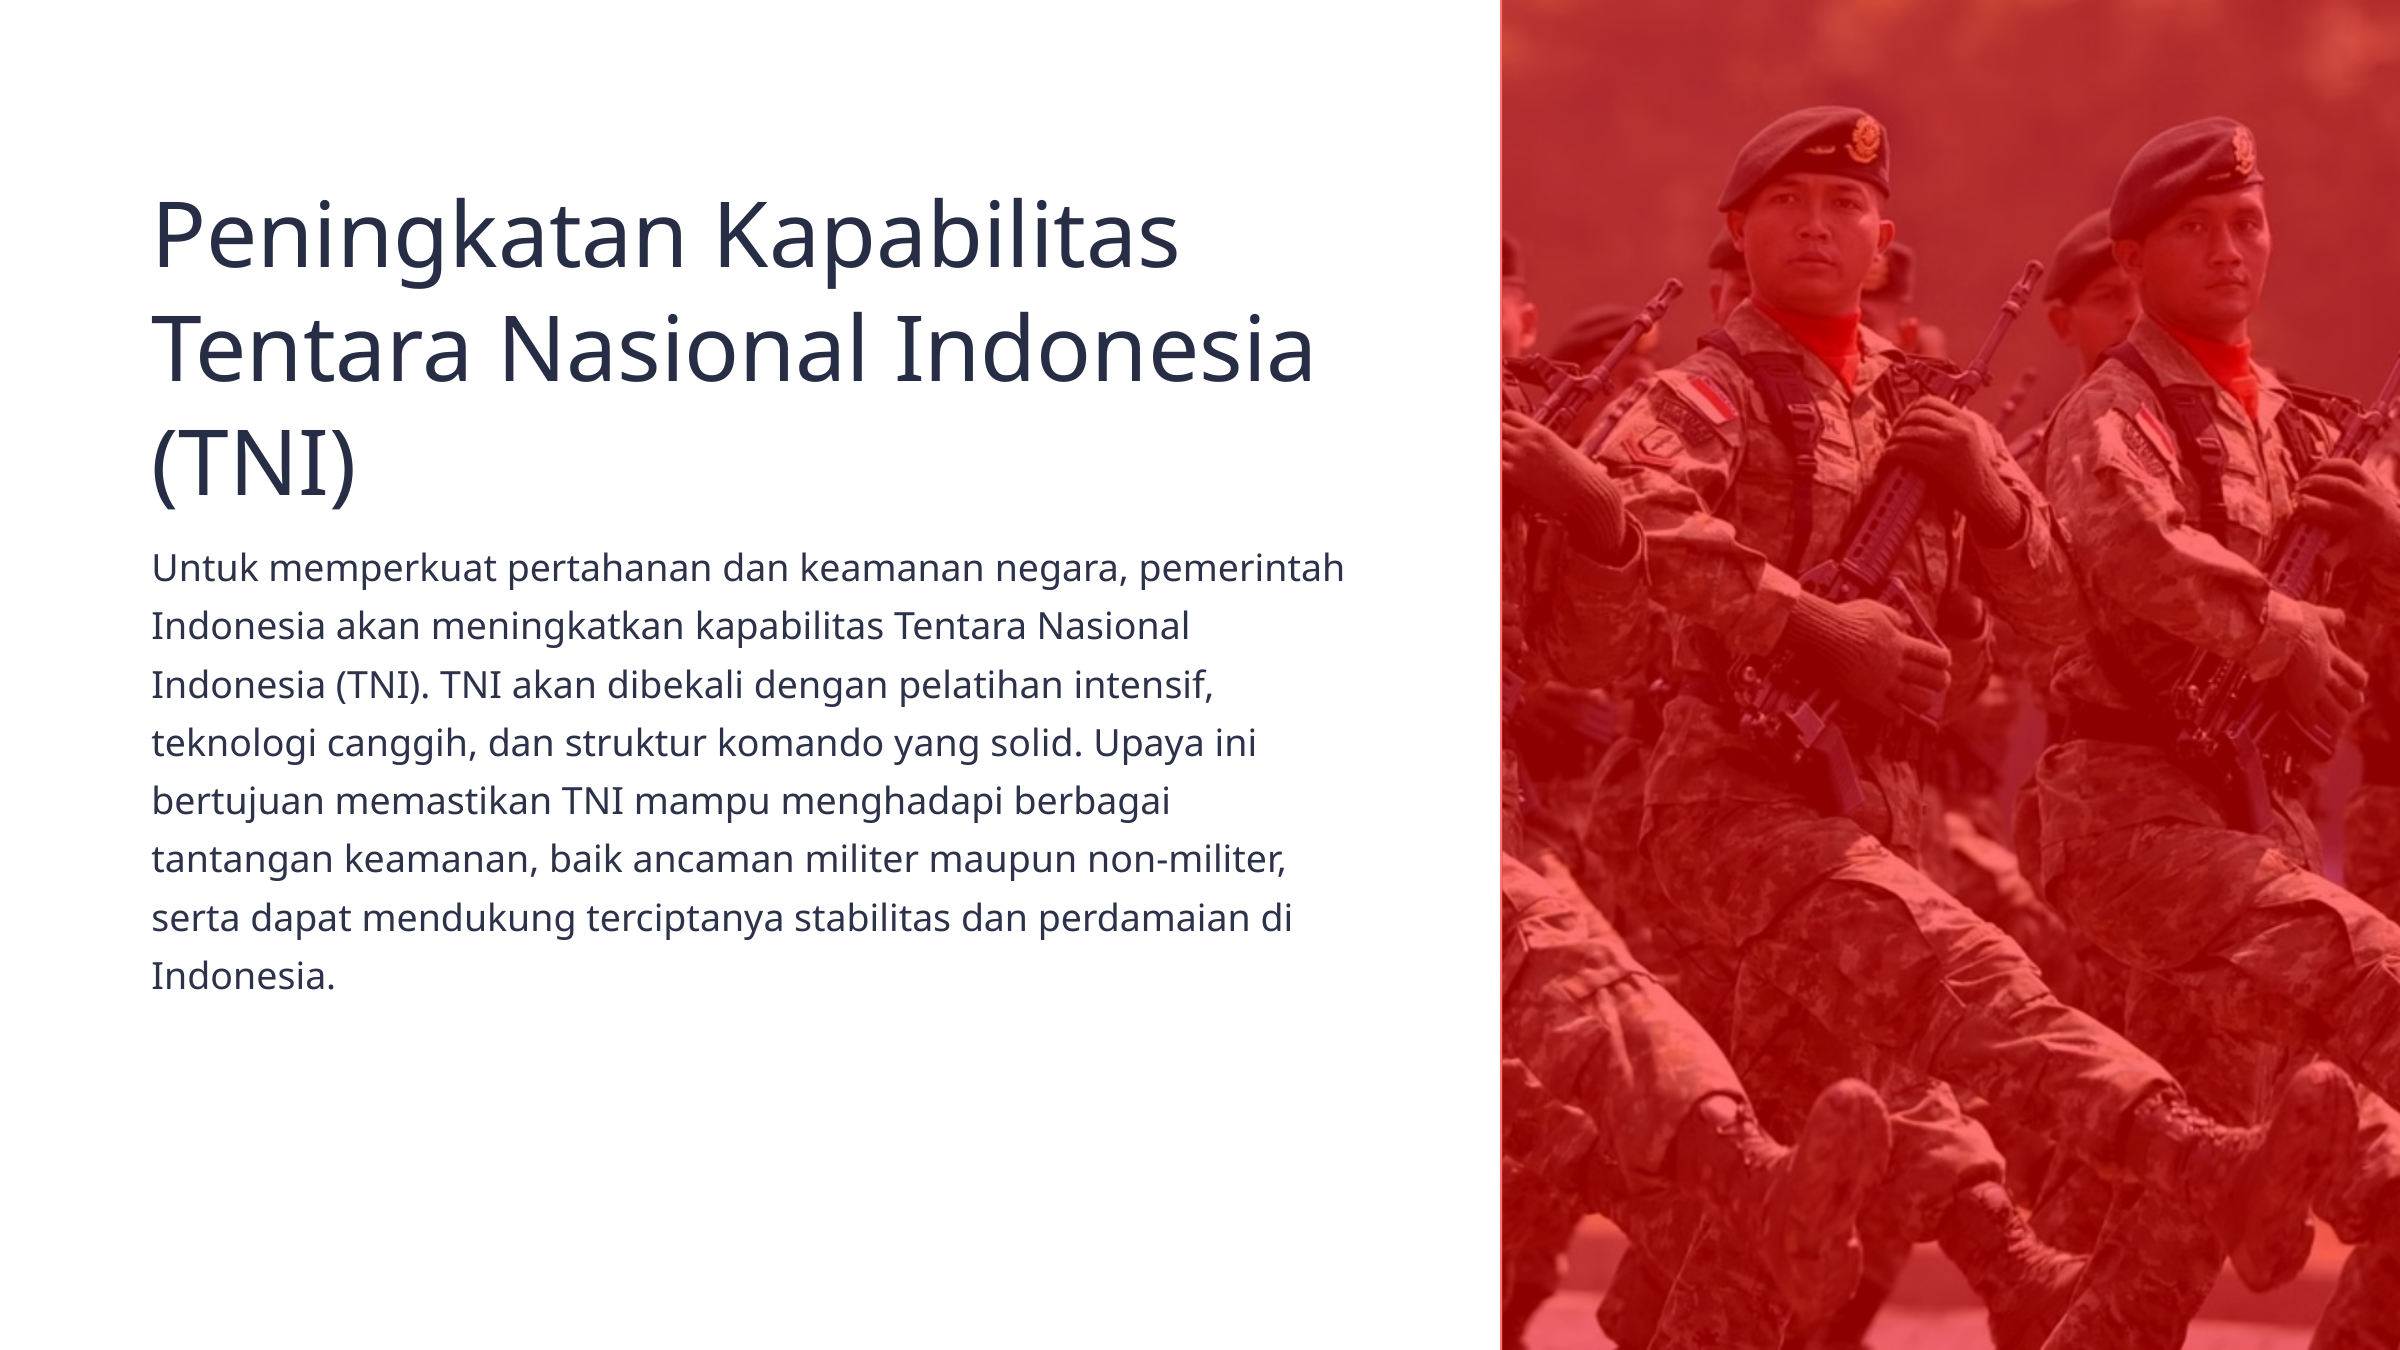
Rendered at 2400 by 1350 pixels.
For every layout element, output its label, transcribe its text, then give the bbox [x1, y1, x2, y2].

text_box Untuk memperkuat pertahanan dan keamanan negara, pemerintah Indonesia akan meningkatkan kapabilitas Tentara Nasional Indonesia (TNI). TNI akan dibekali dengan pelatihan intensif, teknologi canggih, dan struktur komando yang solid. Upaya ini bertujuan memastikan TNI mampu menghadapi berbagai tantangan keamanan, baik ancaman militer maupun non-militer, serta dapat mendukung terciptanya stabilitas dan perdamaian di Indonesia. [136, 523, 1364, 893]
text_box [0, 0, 1500, 1350]
text_box [136, 893, 1364, 1186]
text_box Peningkatan Kapabilitas Tentara Nasional Indonesia (TNI) [136, 164, 1364, 507]
picture [1501, 0, 2400, 1350]
